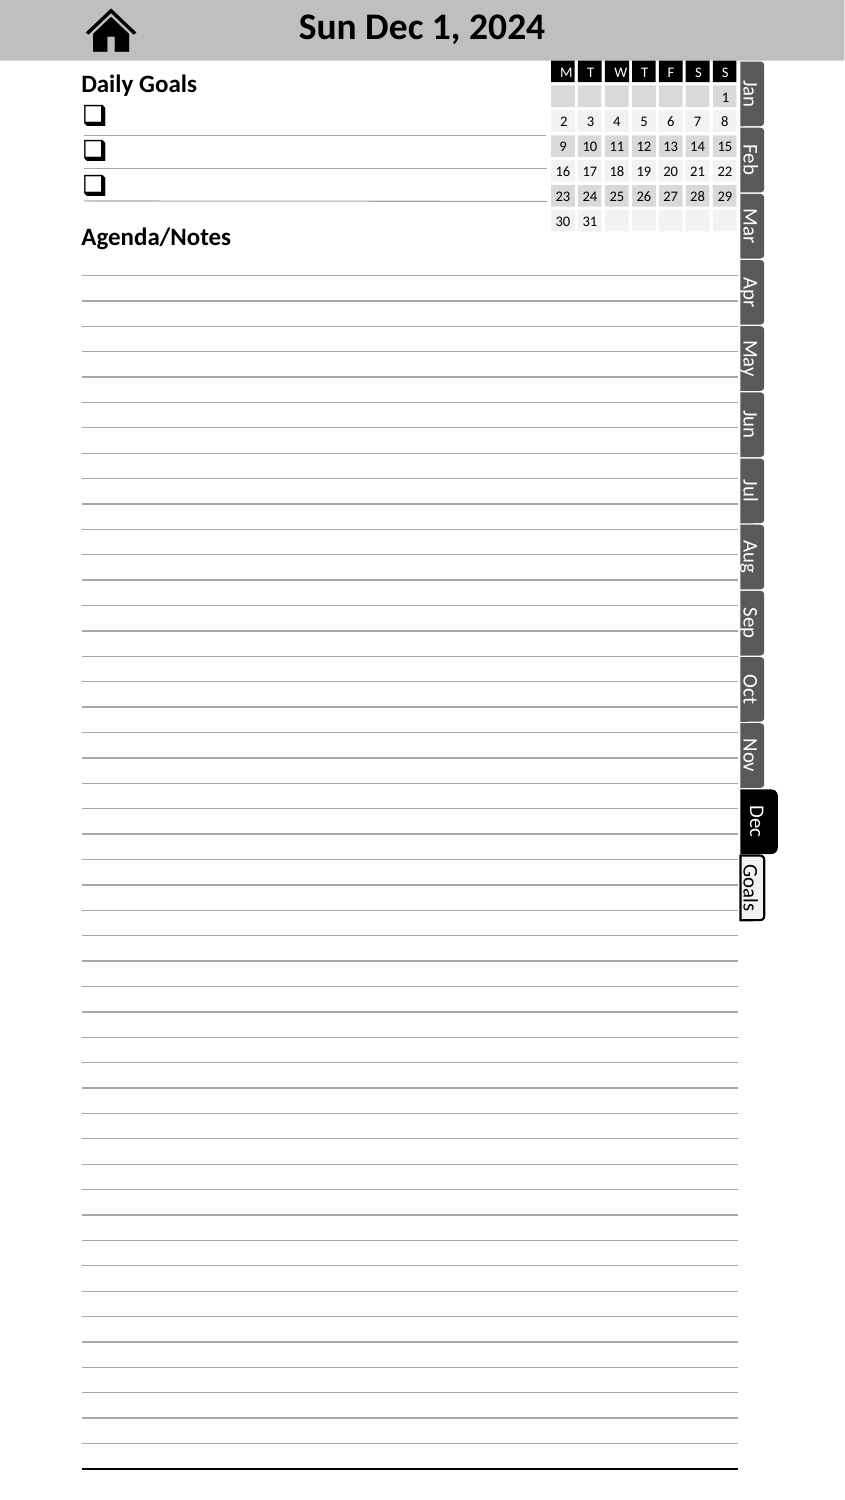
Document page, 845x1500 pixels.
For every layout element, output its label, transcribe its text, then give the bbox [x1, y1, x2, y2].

picture [82, 1, 140, 59]
list Sun Dec 1, 2024 [190, 0, 655, 61]
